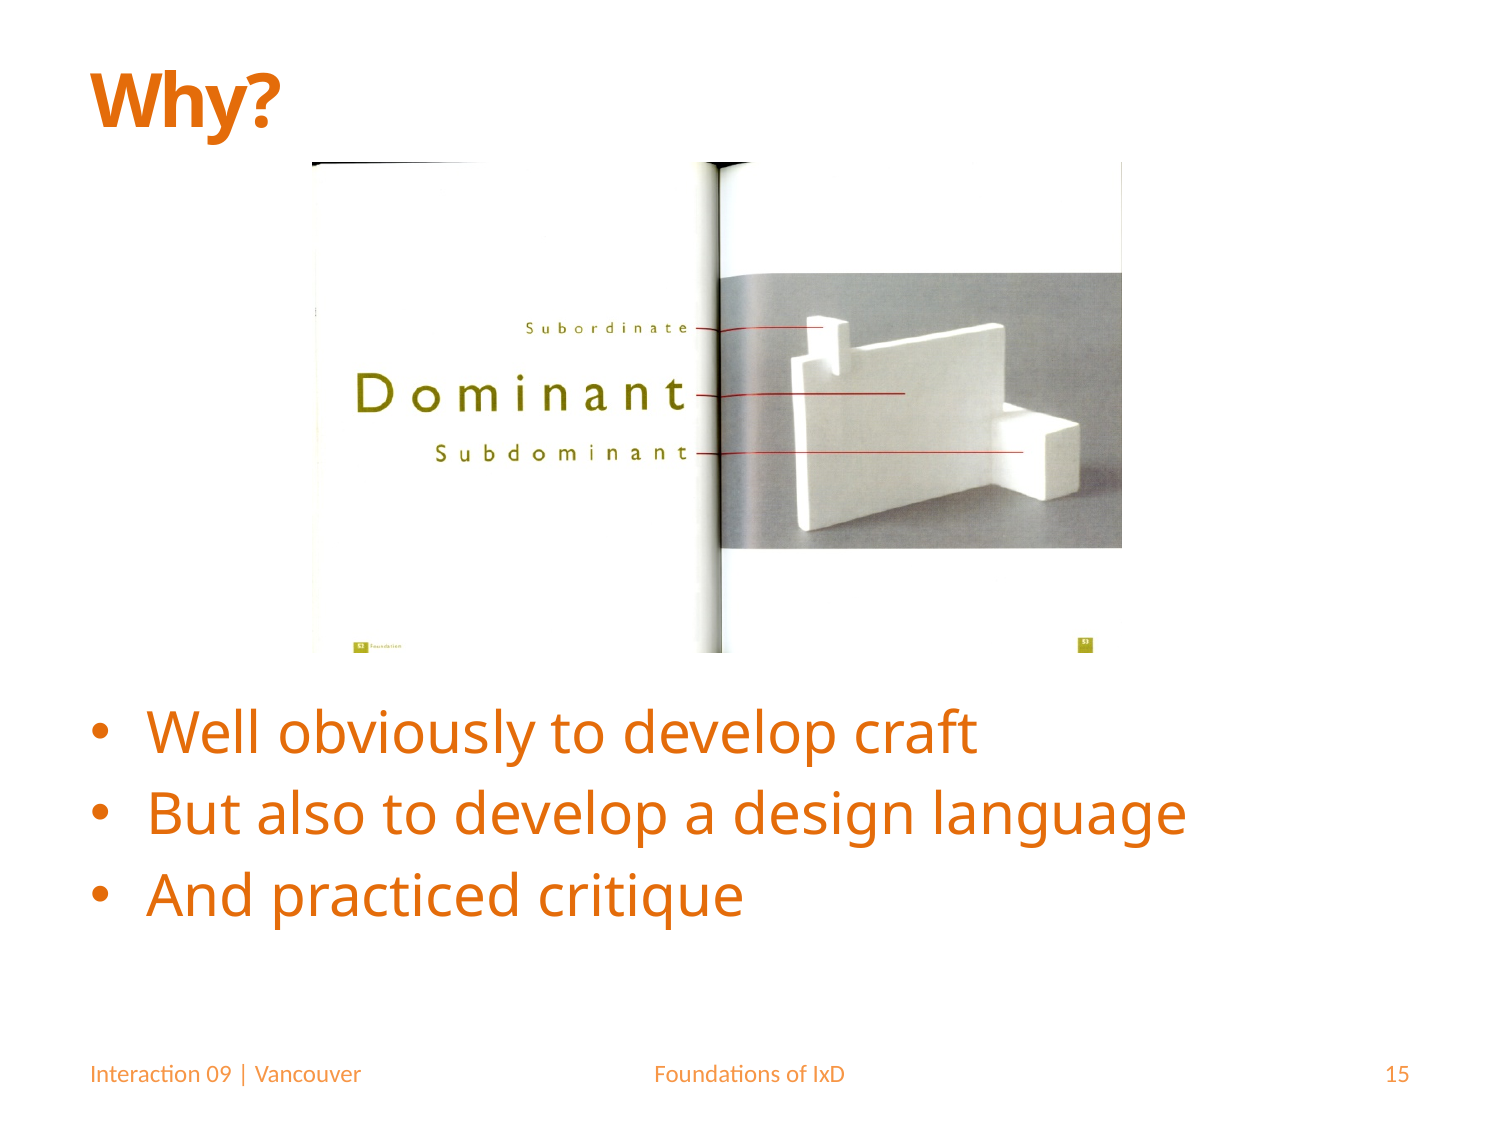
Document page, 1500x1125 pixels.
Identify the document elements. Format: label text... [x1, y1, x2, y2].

list Well obviously to develop craft But also to develop a design language And practiced critique [75, 687, 1425, 1005]
slide_number 15 [1074, 1042, 1425, 1103]
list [312, 162, 1122, 653]
title Why? [75, 45, 1425, 233]
footer Foundations of IxD [512, 1042, 988, 1103]
slide_number Interaction 09 | Vancouver [75, 1042, 425, 1103]
